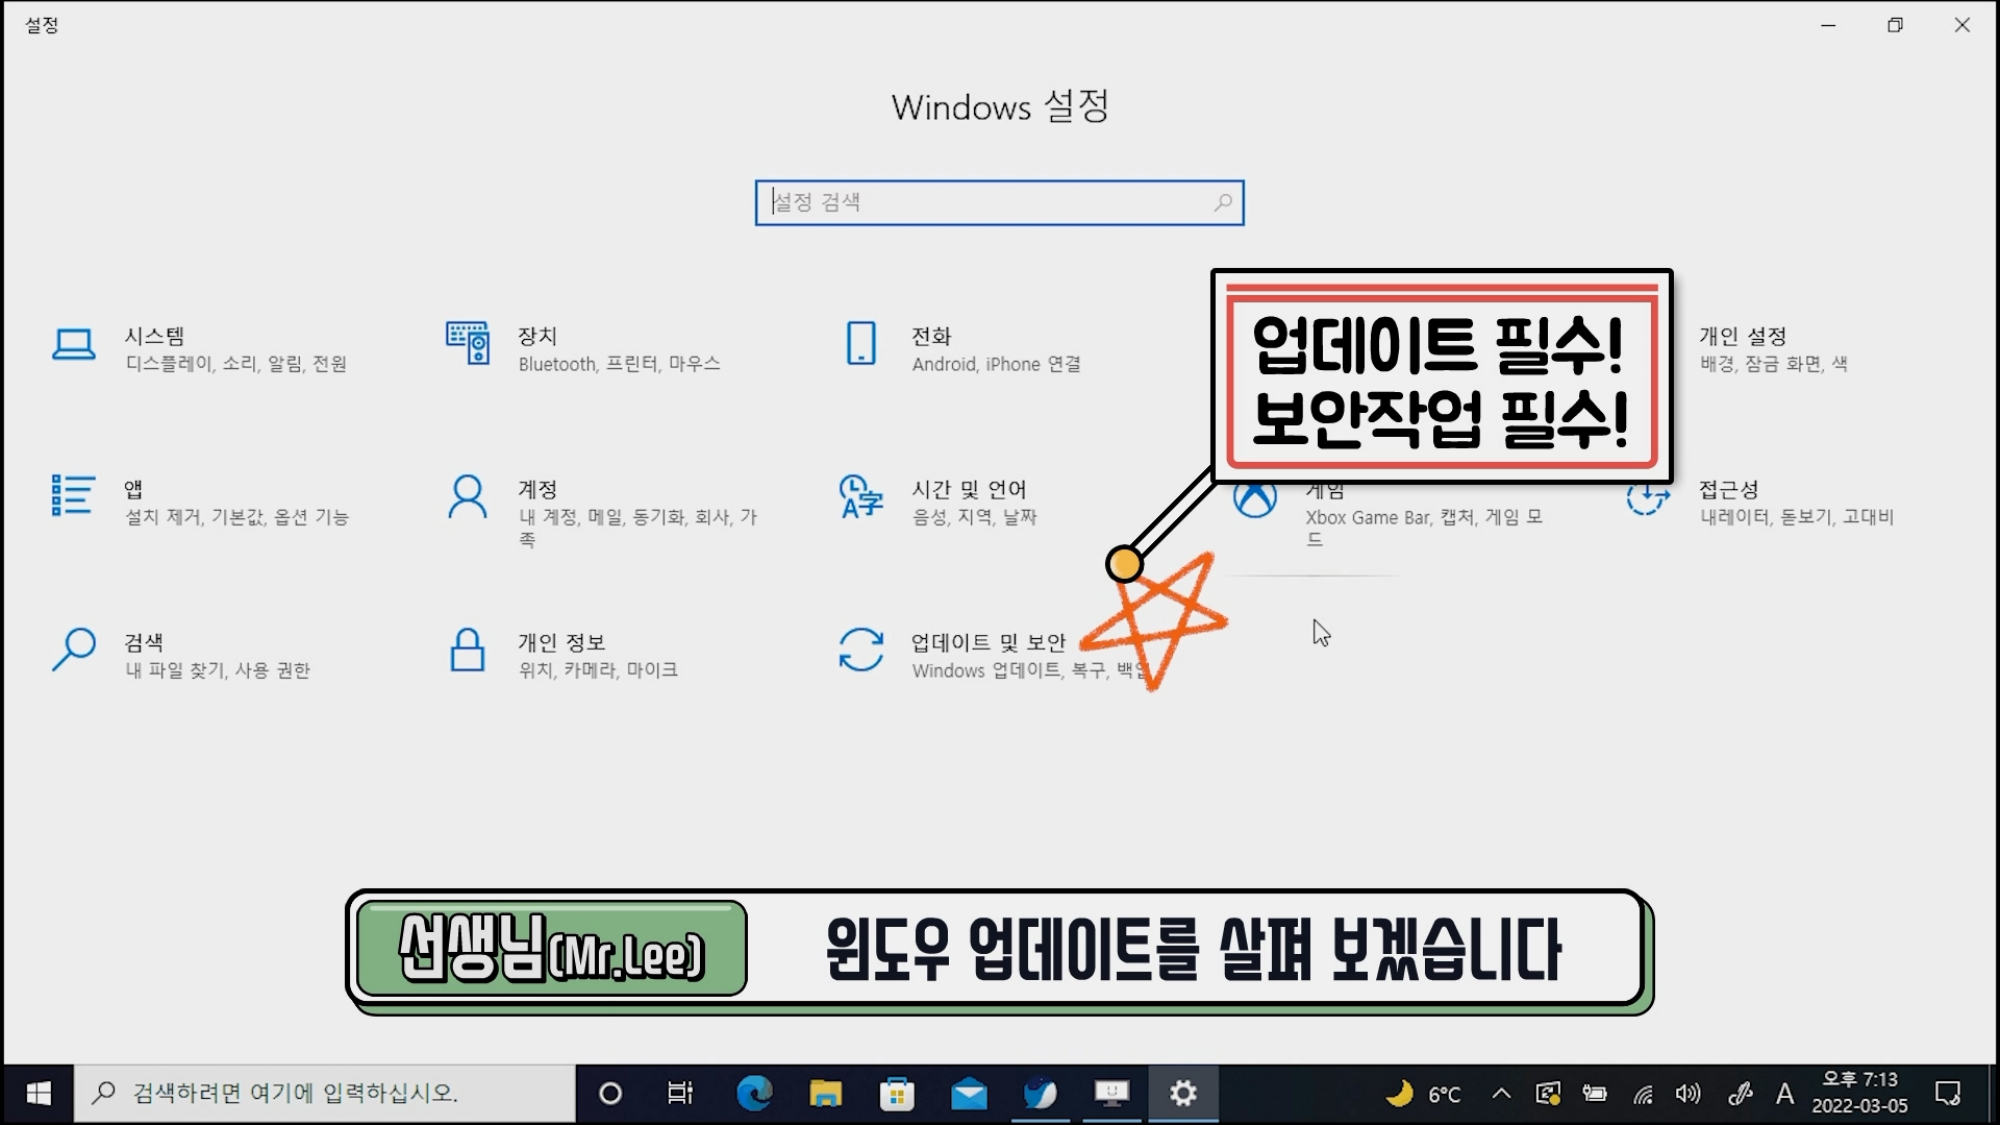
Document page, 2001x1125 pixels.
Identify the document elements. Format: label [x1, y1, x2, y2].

list [0, 0, 2000, 1125]
